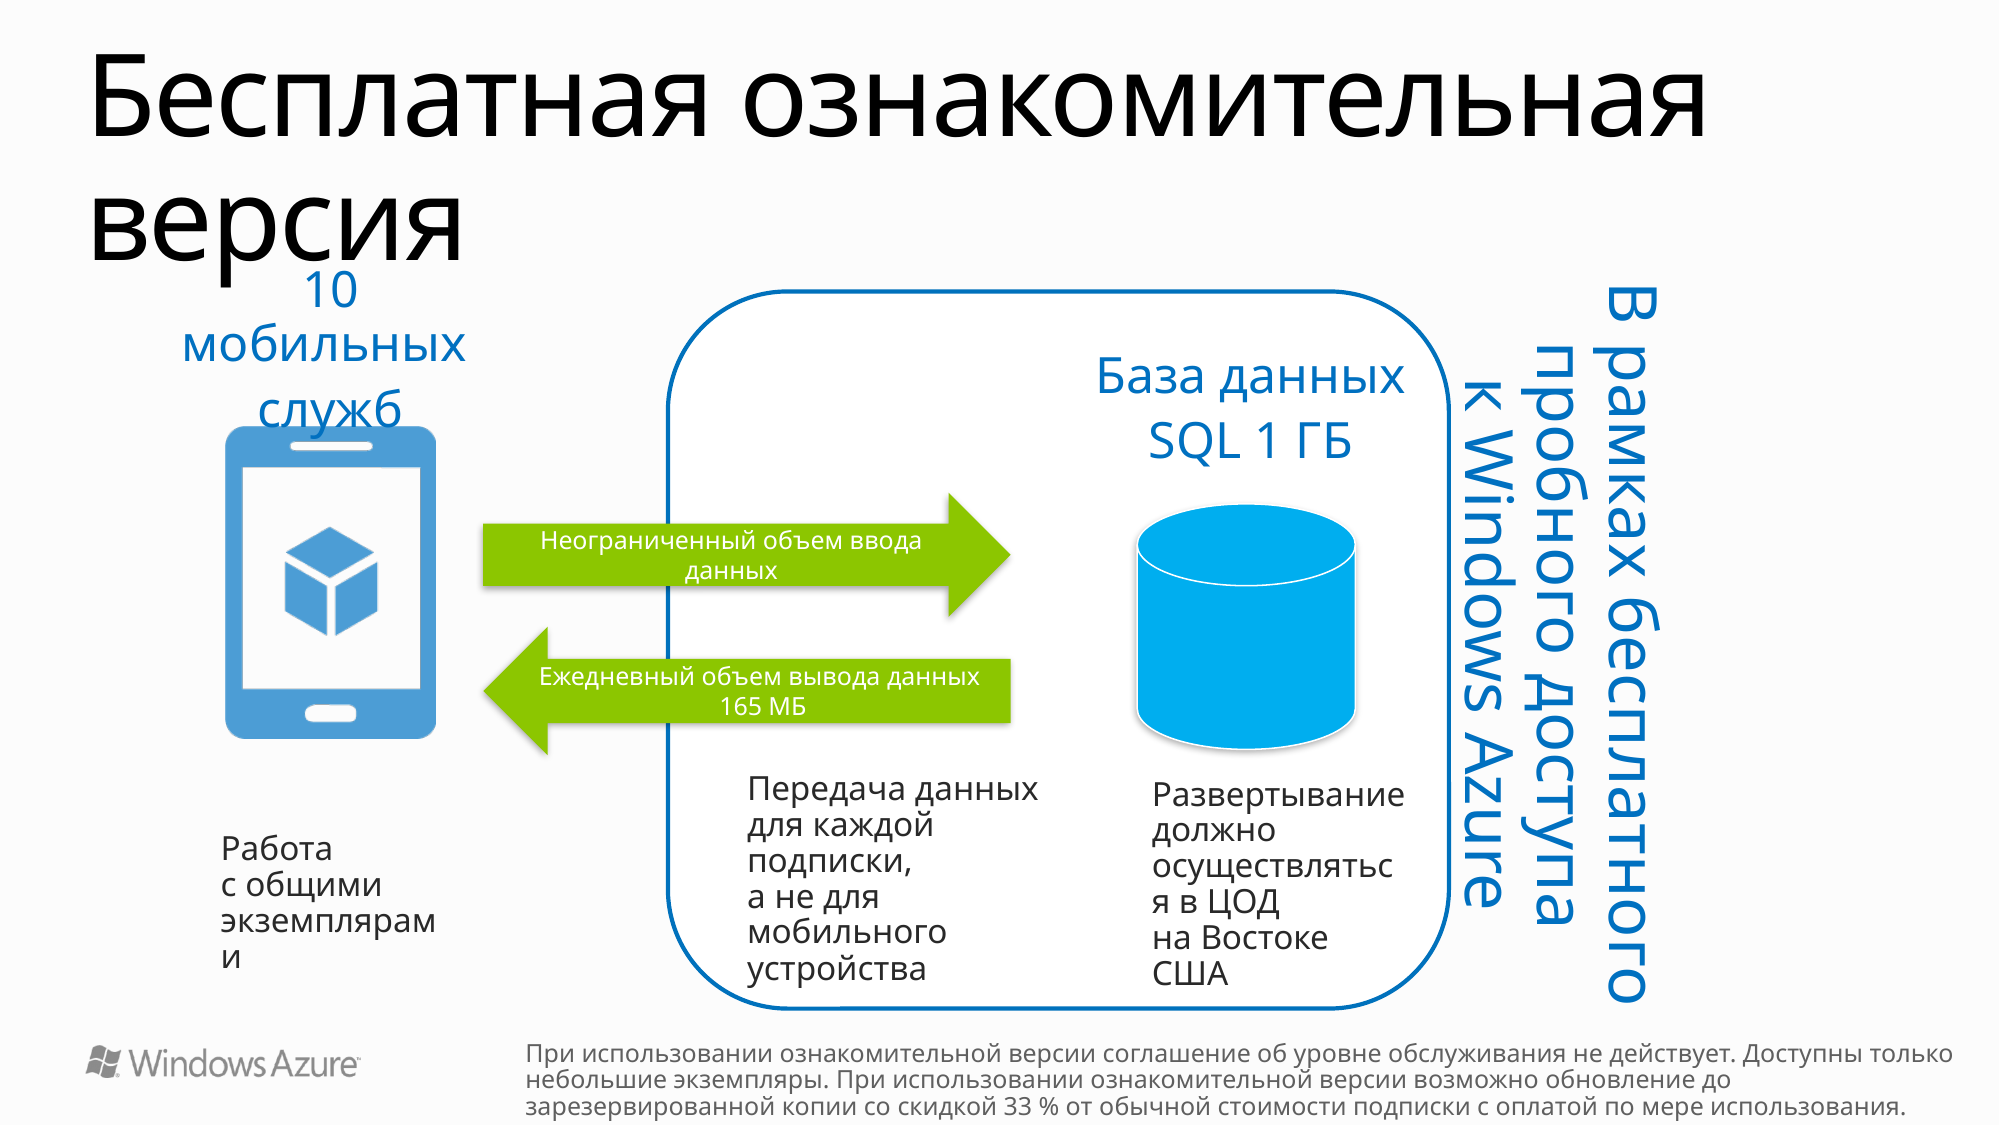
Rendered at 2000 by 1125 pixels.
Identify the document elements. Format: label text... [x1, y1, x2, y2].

title Бесплатная ознакомительная версия [85, 37, 1914, 162]
text_box При использовании ознакомительной версии соглашение об уровне обслуживания не действует. Доступны только небольшие экземпляры. При использовании ознакомительной версии возможно обновление до зарезервированной копии со скидкой 33 % от обычной стоимости подписки с оплатой по мере использования. [525, 1040, 1968, 1122]
text_box Неограниченный объем ввода данных [482, 491, 1012, 618]
text_box Передача данных для каждой подписки, а не для мобильного устройства [747, 771, 1063, 988]
text_box В рамках бесплатного пробного доступа к Windows Azure [1451, 247, 1667, 1041]
text_box [665, 289, 1451, 1011]
text_box 10 мобильных служб [157, 264, 504, 439]
text_box База данных SQL 1 ГБ [1094, 349, 1408, 470]
text_box Ежедневный объем вывода данных 165 МБ [482, 625, 1012, 756]
text_box Работа с общими экземплярами [220, 831, 441, 976]
text_box [1136, 503, 1357, 751]
text_box Развертывание должно осуществляться в ЦОД на Востоке США [1151, 777, 1408, 993]
picture [225, 426, 437, 739]
